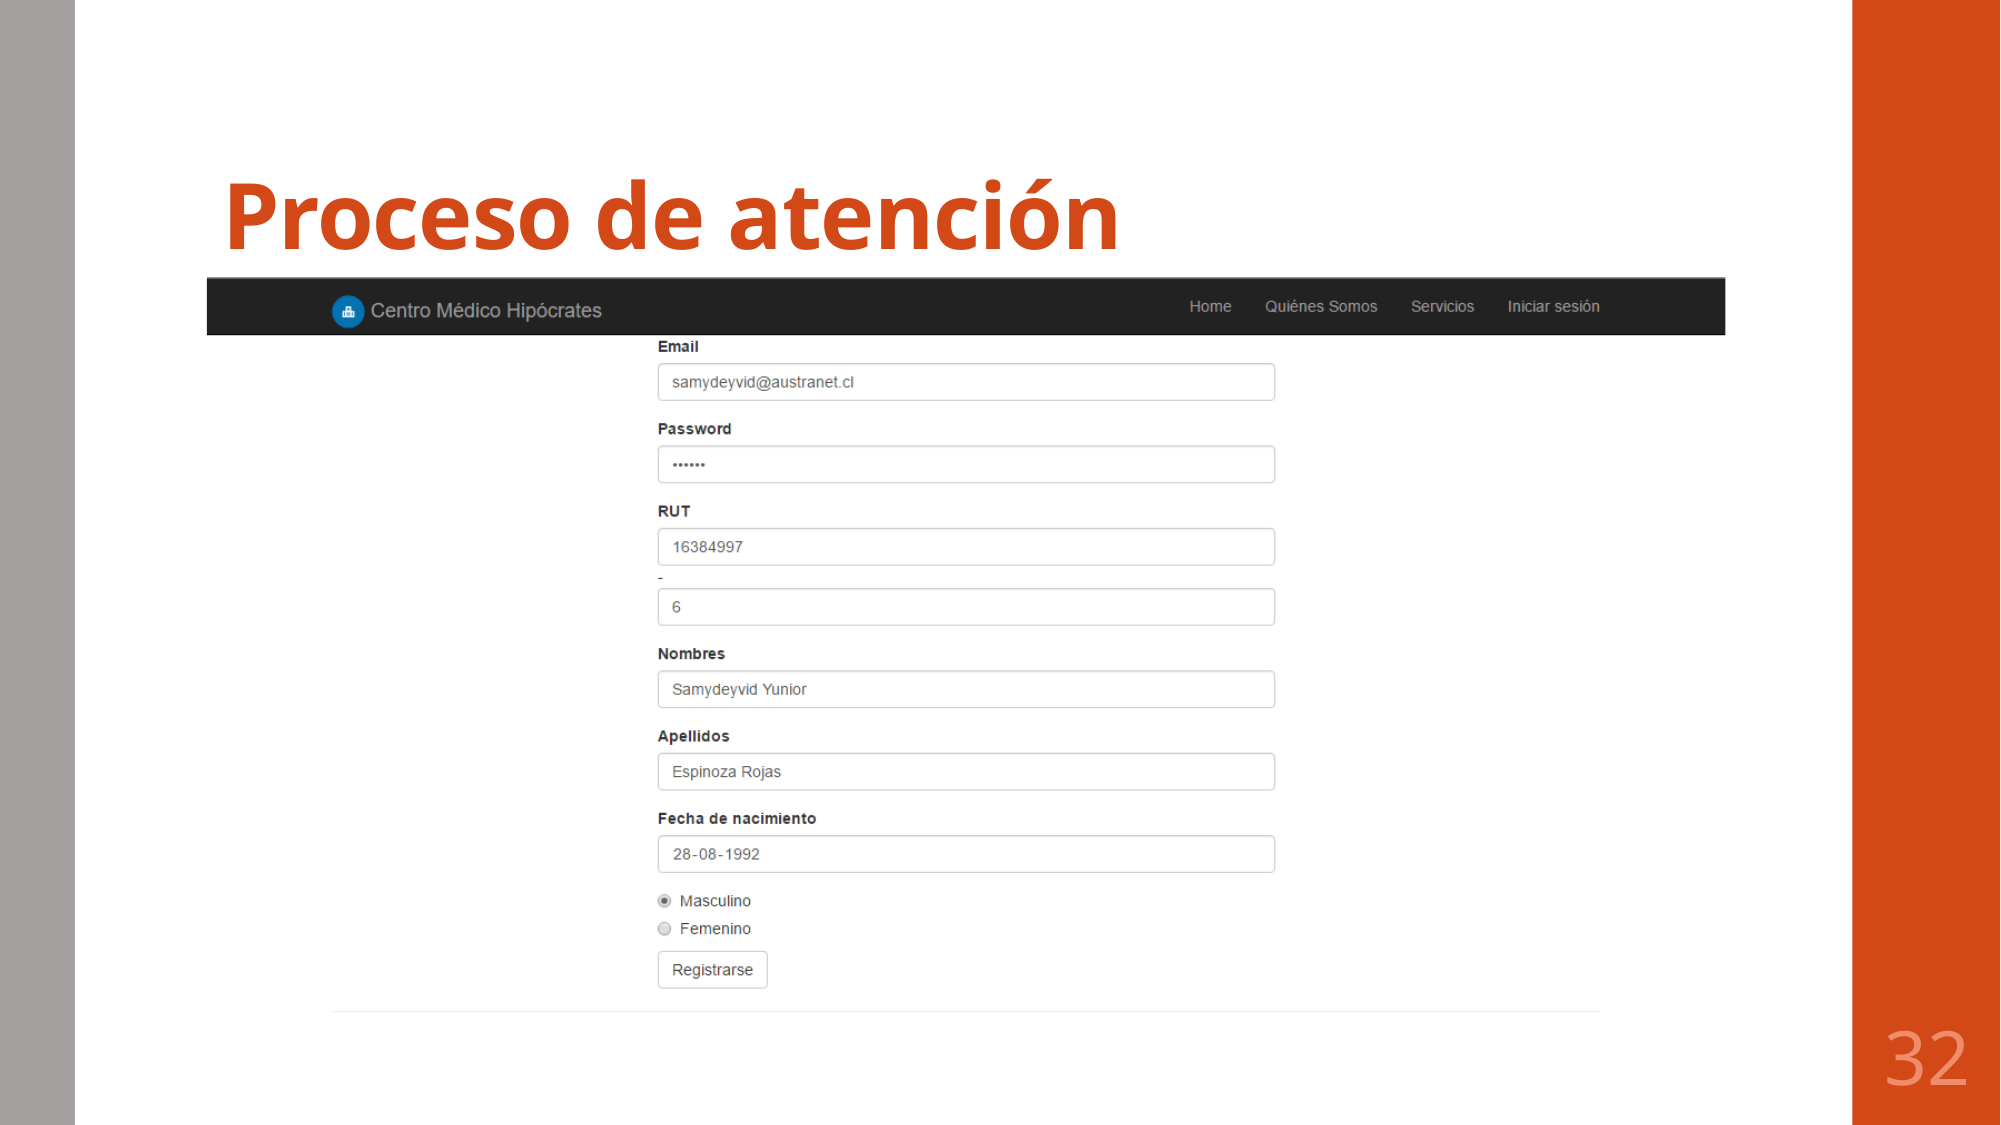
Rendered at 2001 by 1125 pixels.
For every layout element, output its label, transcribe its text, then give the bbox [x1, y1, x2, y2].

title Proceso de atención [206, 48, 1797, 278]
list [206, 277, 1726, 1013]
slide_number 31 [1852, 1012, 2000, 1110]
